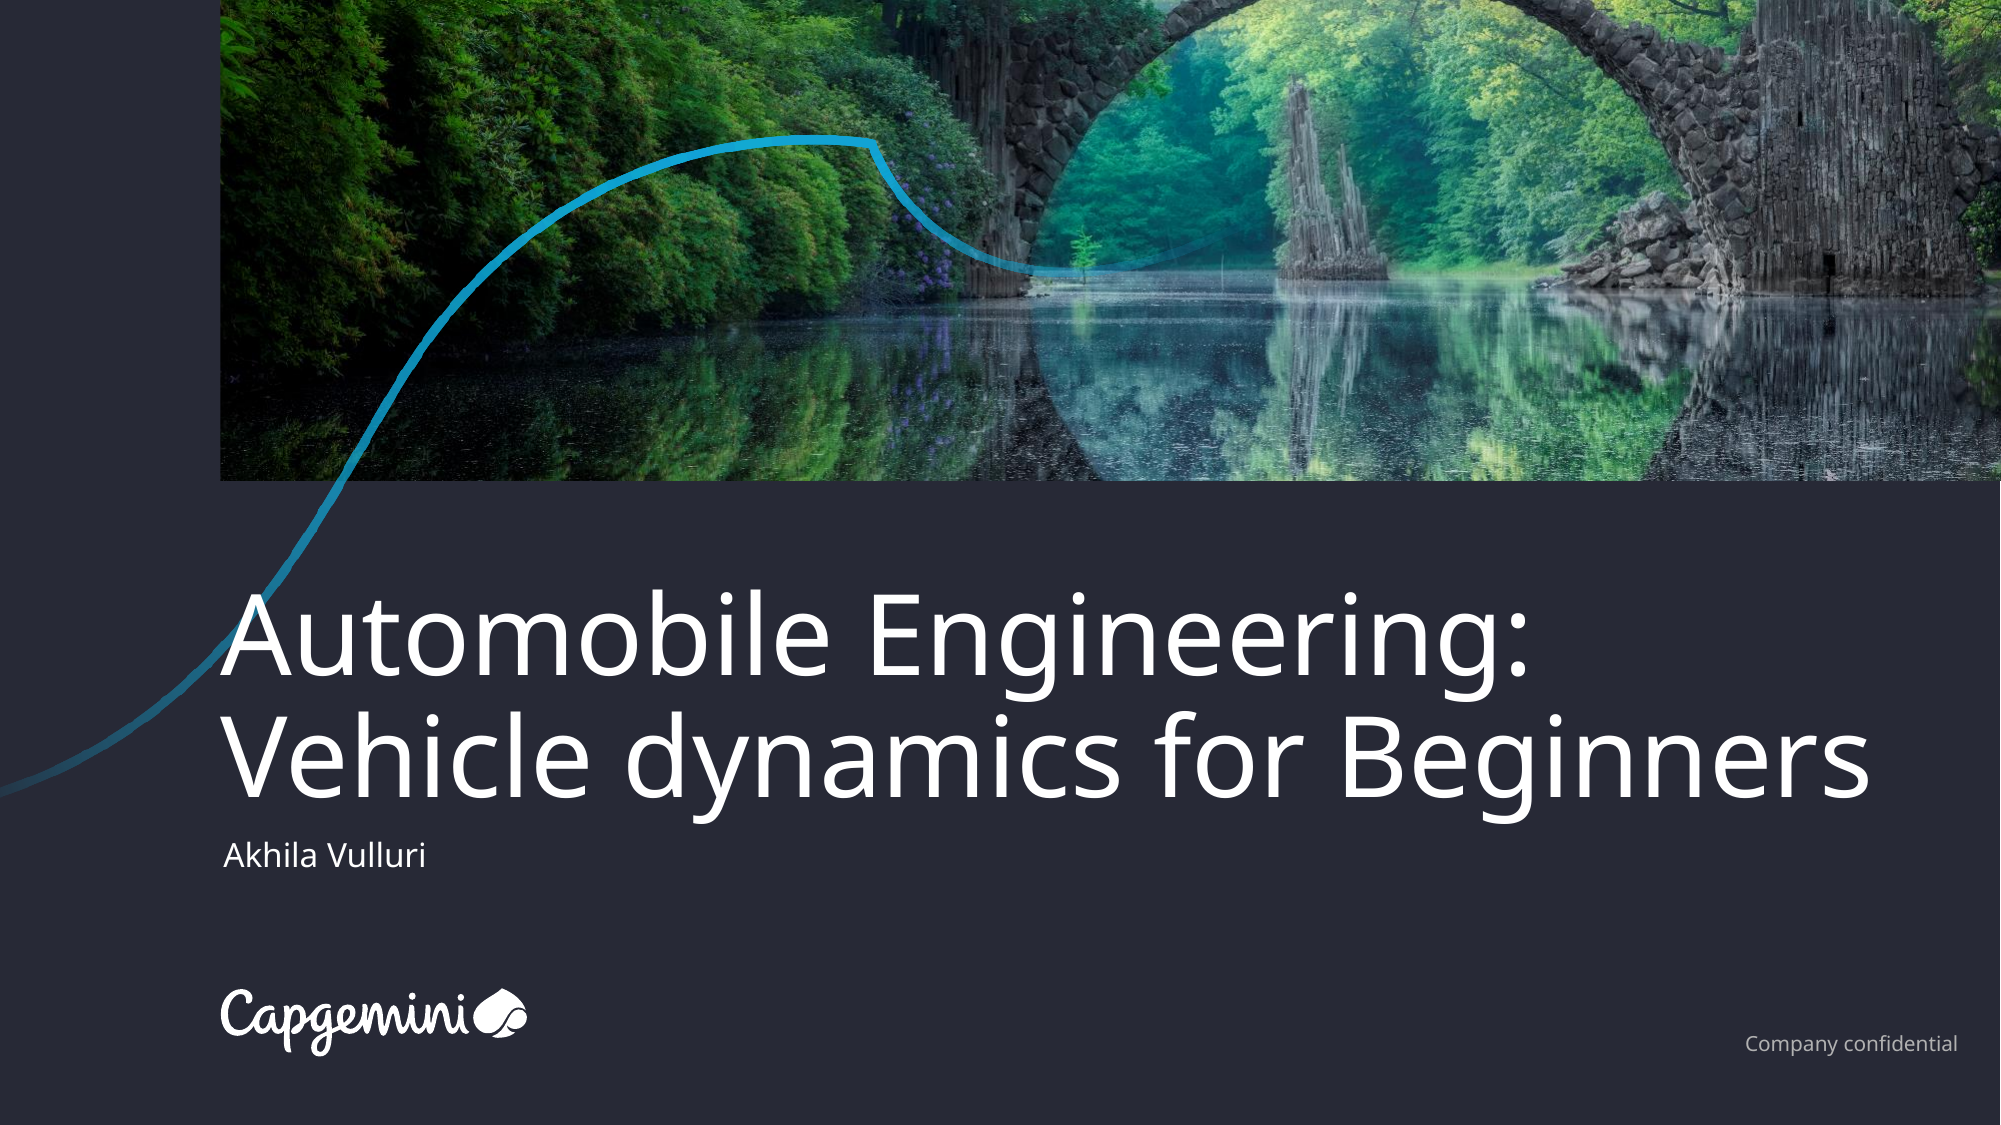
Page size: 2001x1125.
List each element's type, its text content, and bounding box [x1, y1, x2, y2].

title Automobile Engineering: Vehicle dynamics for Beginners [1395, 562, 1934, 822]
picture [0, 0, 2001, 831]
subtitle Akhila Vulluri [220, 833, 1934, 875]
text_box Company confidential [1590, 1023, 1973, 1064]
